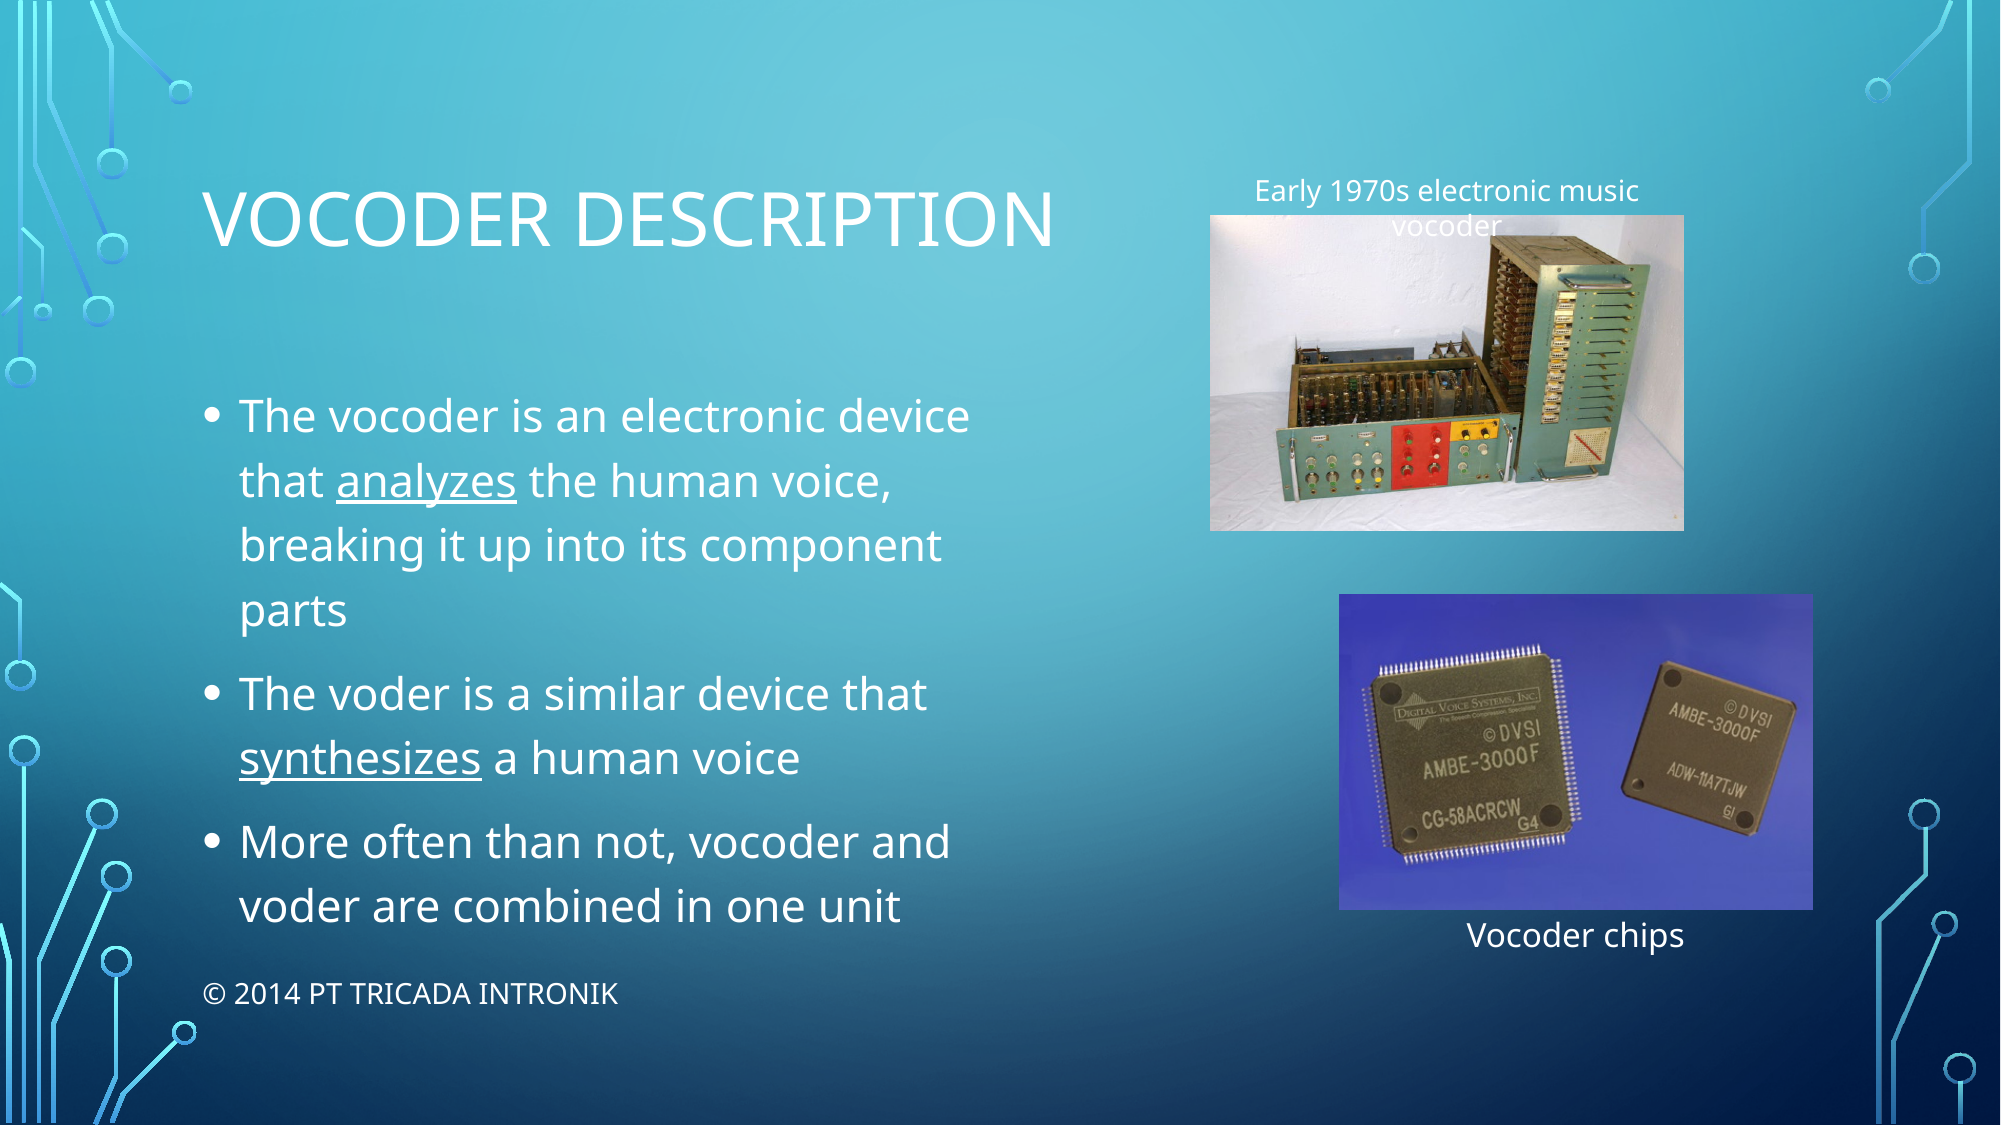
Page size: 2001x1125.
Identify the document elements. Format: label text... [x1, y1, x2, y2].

footer © 2014 PT Tricada Intronik [187, 965, 1211, 1025]
list The vocoder is an electronic device that analyzes the human voice, breaking it up into its component parts The voder is a similar device that synthesizes a human voice More often than not, vocoder and voder are combined in one unit [187, 369, 988, 950]
text_box Vocoder chips [1339, 910, 1812, 962]
title Vocoder Description [187, 101, 1813, 344]
text_box Early 1970s electronic music vocoder [1210, 165, 1684, 215]
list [1210, 215, 1684, 531]
picture [1339, 594, 1813, 910]
